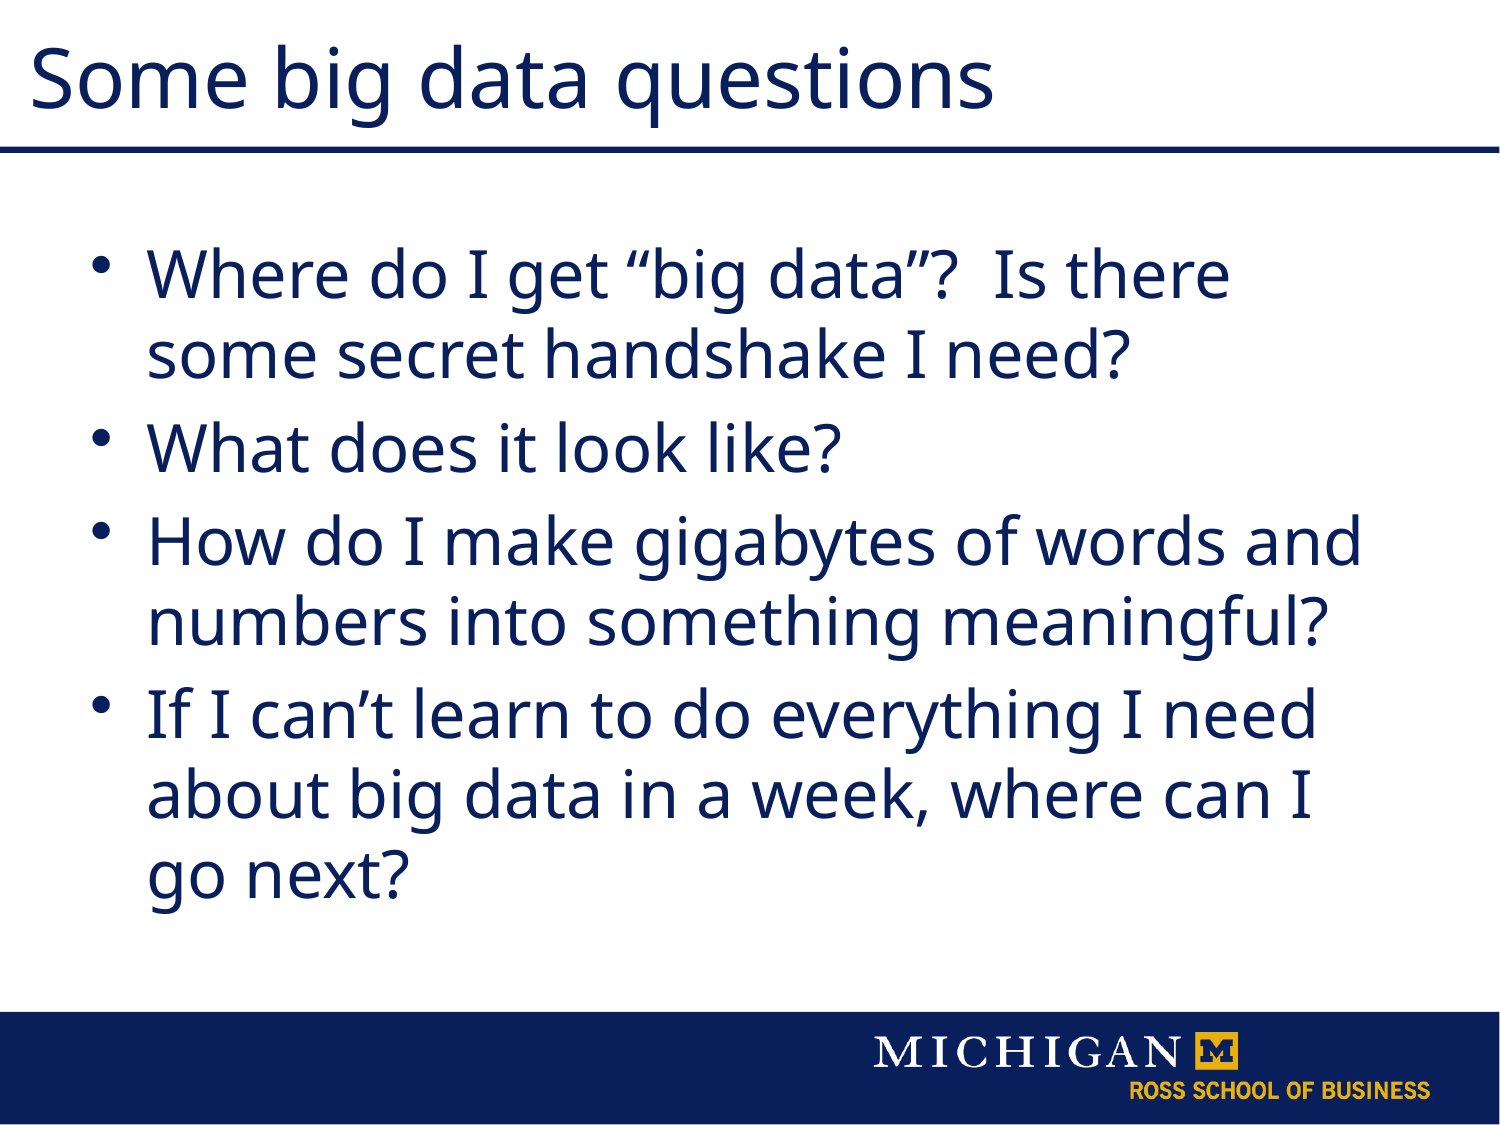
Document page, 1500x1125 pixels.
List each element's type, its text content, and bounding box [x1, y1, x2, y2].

picture [862, 1019, 1440, 1112]
list Where do I get “big data”? Is there some secret handshake I need? What does it look like? How do I make gigabytes of words and numbers into something meaningful? If I can’t learn to do everything I need about big data in a week, where can I go next? [75, 224, 1425, 975]
title Some big data questions [14, 0, 1477, 150]
